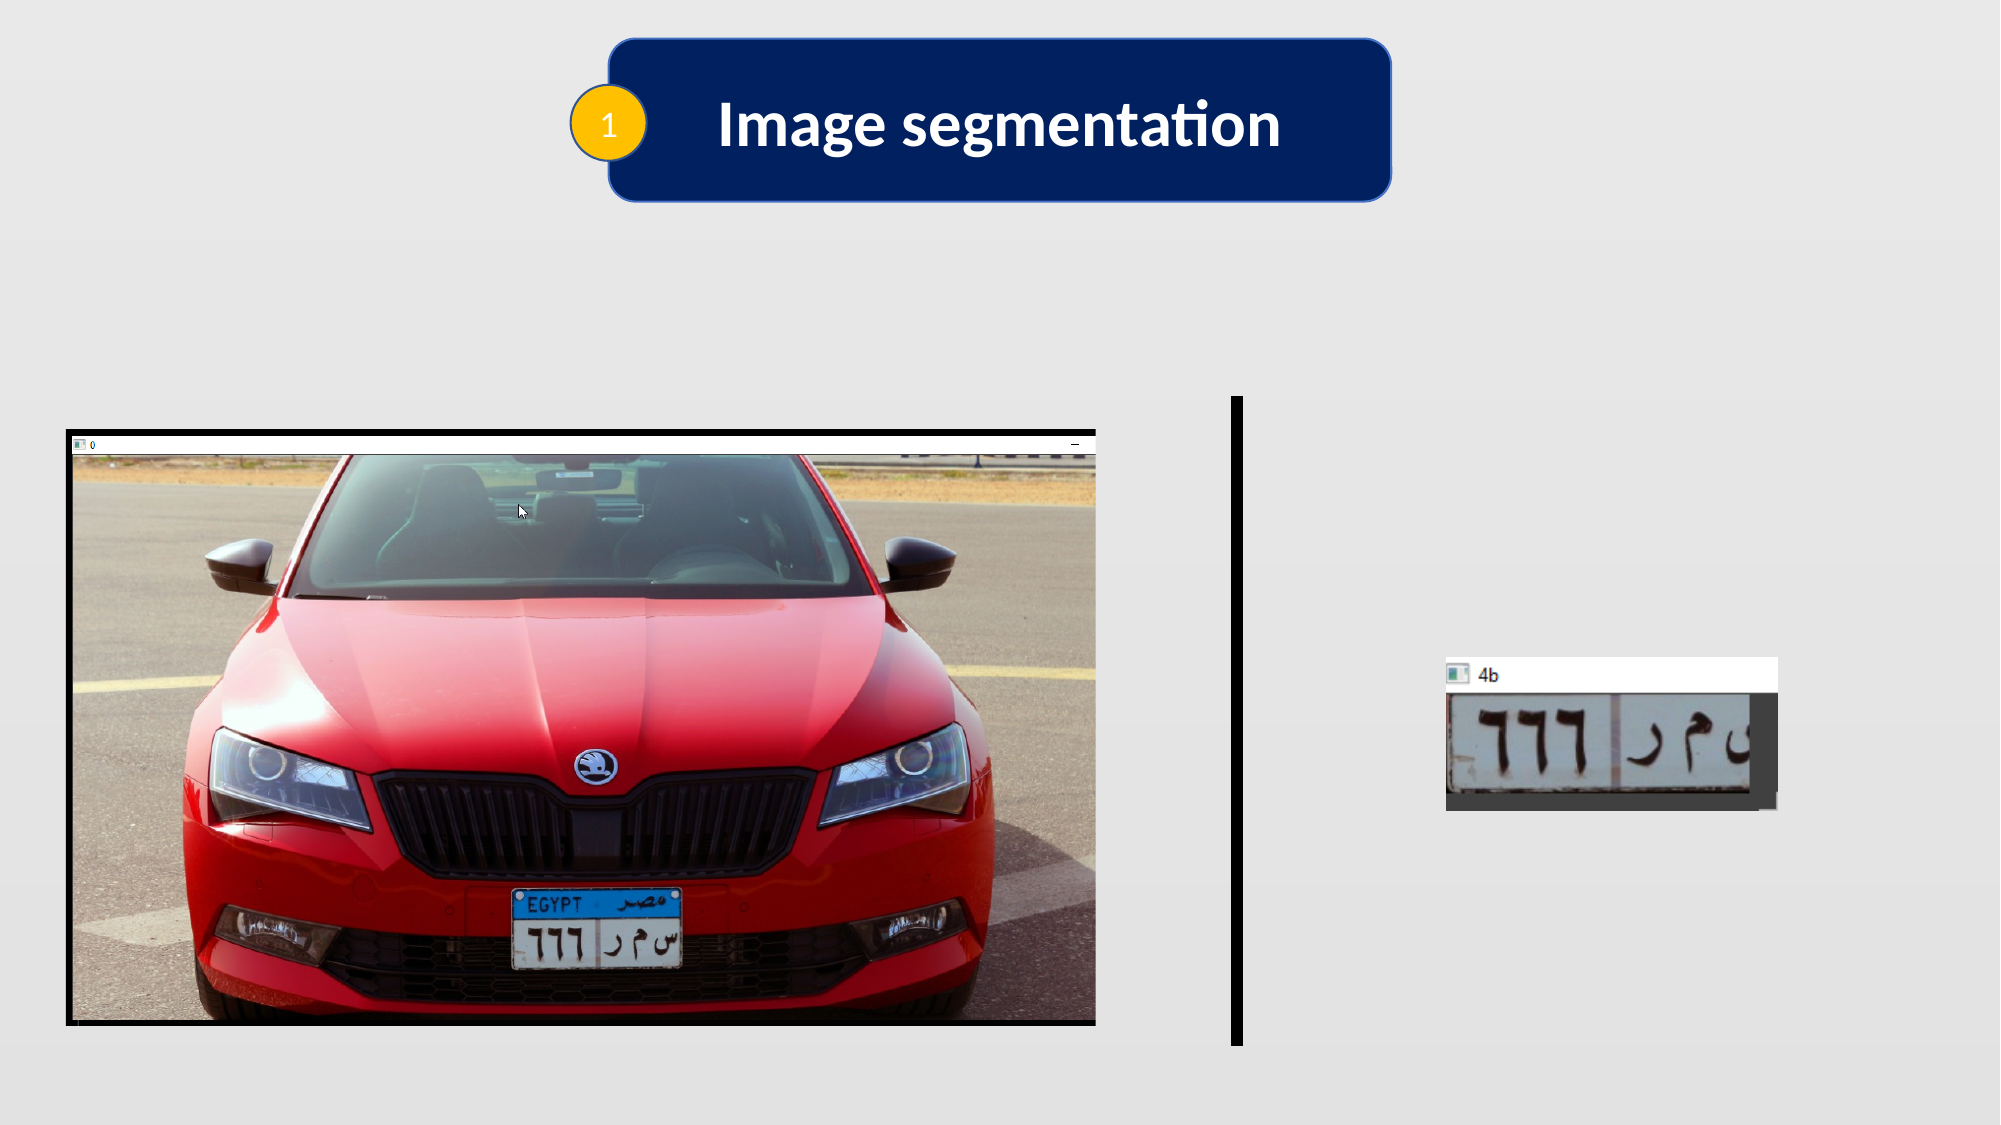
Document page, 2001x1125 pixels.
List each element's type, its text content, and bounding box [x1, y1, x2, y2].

picture [1446, 657, 1778, 812]
text_box Image segmentation [607, 37, 1393, 203]
picture [65, 429, 1096, 1027]
text_box 1 [569, 83, 648, 162]
